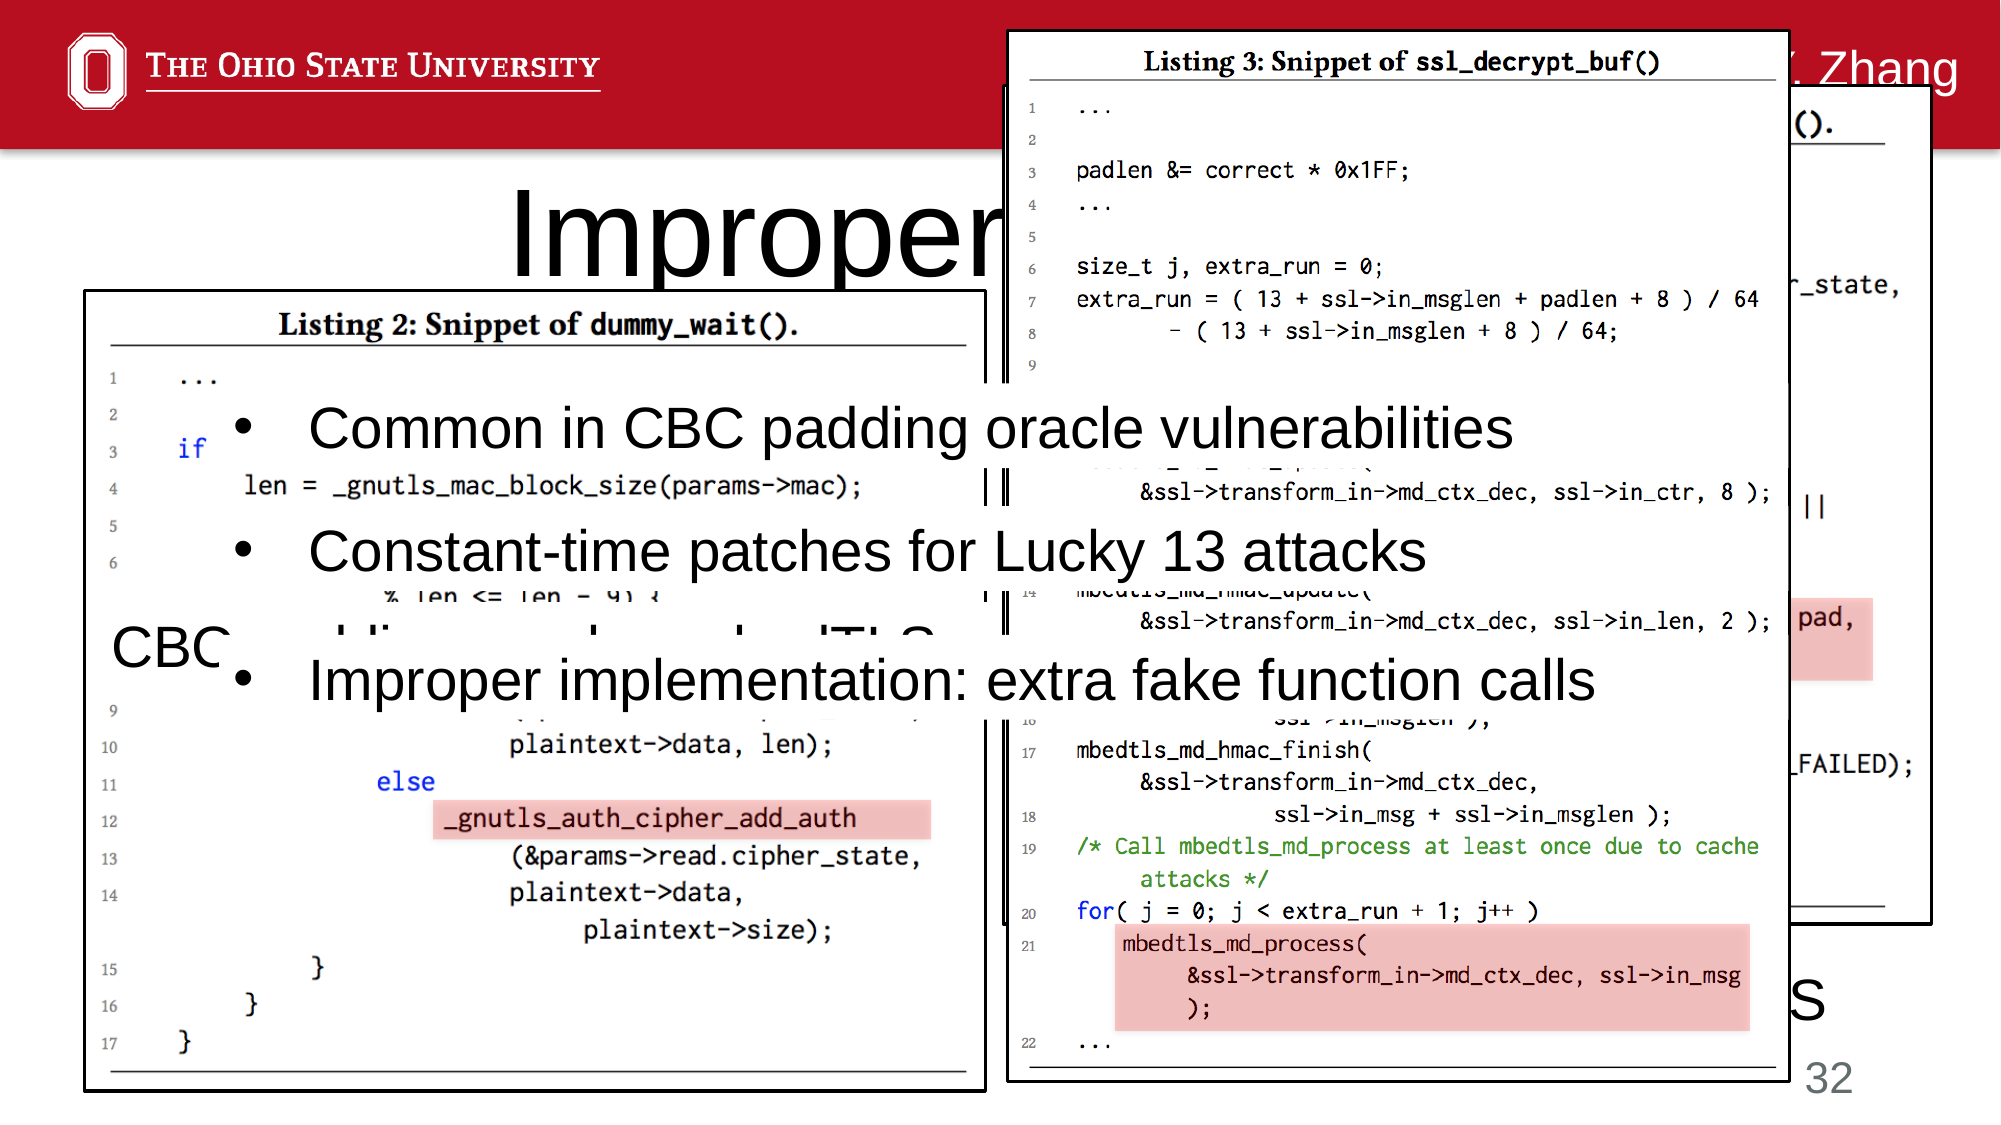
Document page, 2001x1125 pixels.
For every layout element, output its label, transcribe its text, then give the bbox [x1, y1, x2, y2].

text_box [85, 291, 985, 1090]
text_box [1008, 31, 1789, 1080]
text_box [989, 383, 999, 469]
text_box Improper Patches [137, 143, 999, 281]
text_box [1793, 86, 1931, 923]
text_box Constant-time patches for Lucky 13 attacks [989, 506, 999, 591]
picture [67, 32, 601, 110]
text_box Y. Xiao, M. Li, S. Chen, Y. Zhang [1215, 28, 1976, 104]
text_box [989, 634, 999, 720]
text_box CBC padding oracle - GnuTLS [1793, 955, 1914, 1040]
